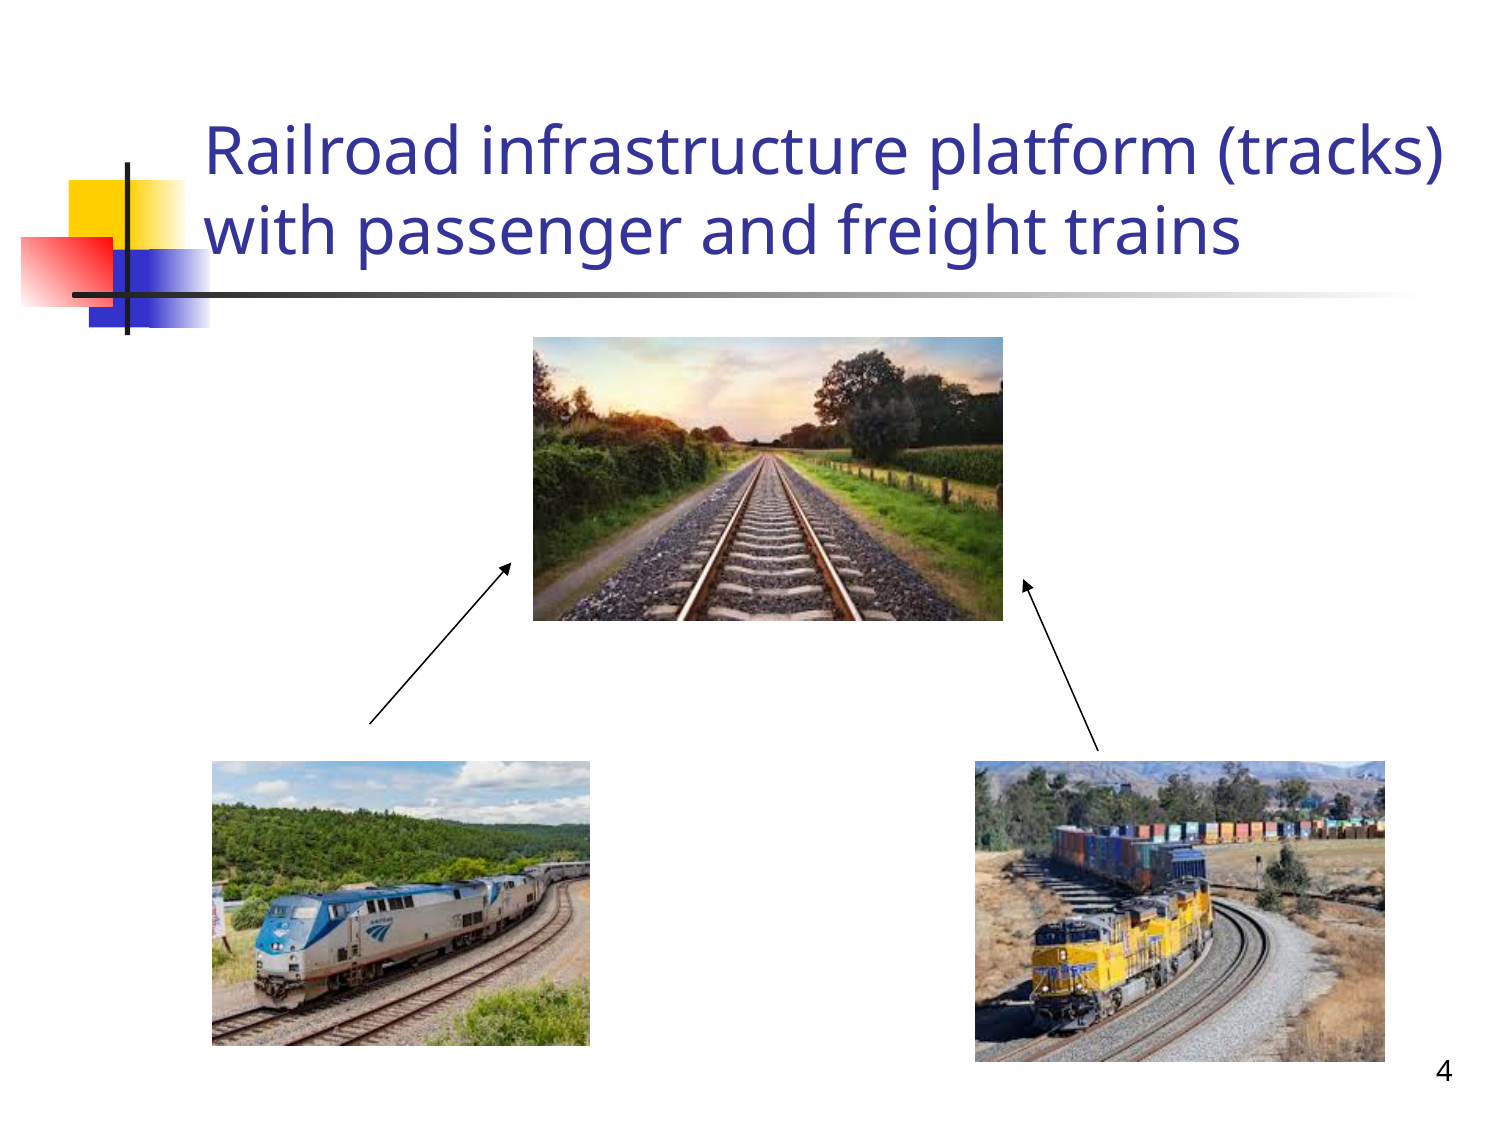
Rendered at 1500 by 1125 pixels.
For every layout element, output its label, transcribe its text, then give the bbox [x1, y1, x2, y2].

picture [212, 761, 590, 1046]
slide_number 4 [1154, 1023, 1468, 1100]
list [533, 337, 1003, 622]
text_box [369, 562, 512, 725]
text_box [1022, 579, 1099, 751]
title Railroad infrastructure platform (tracks) with passenger and freight trains [188, 35, 1468, 275]
picture [974, 761, 1385, 1062]
